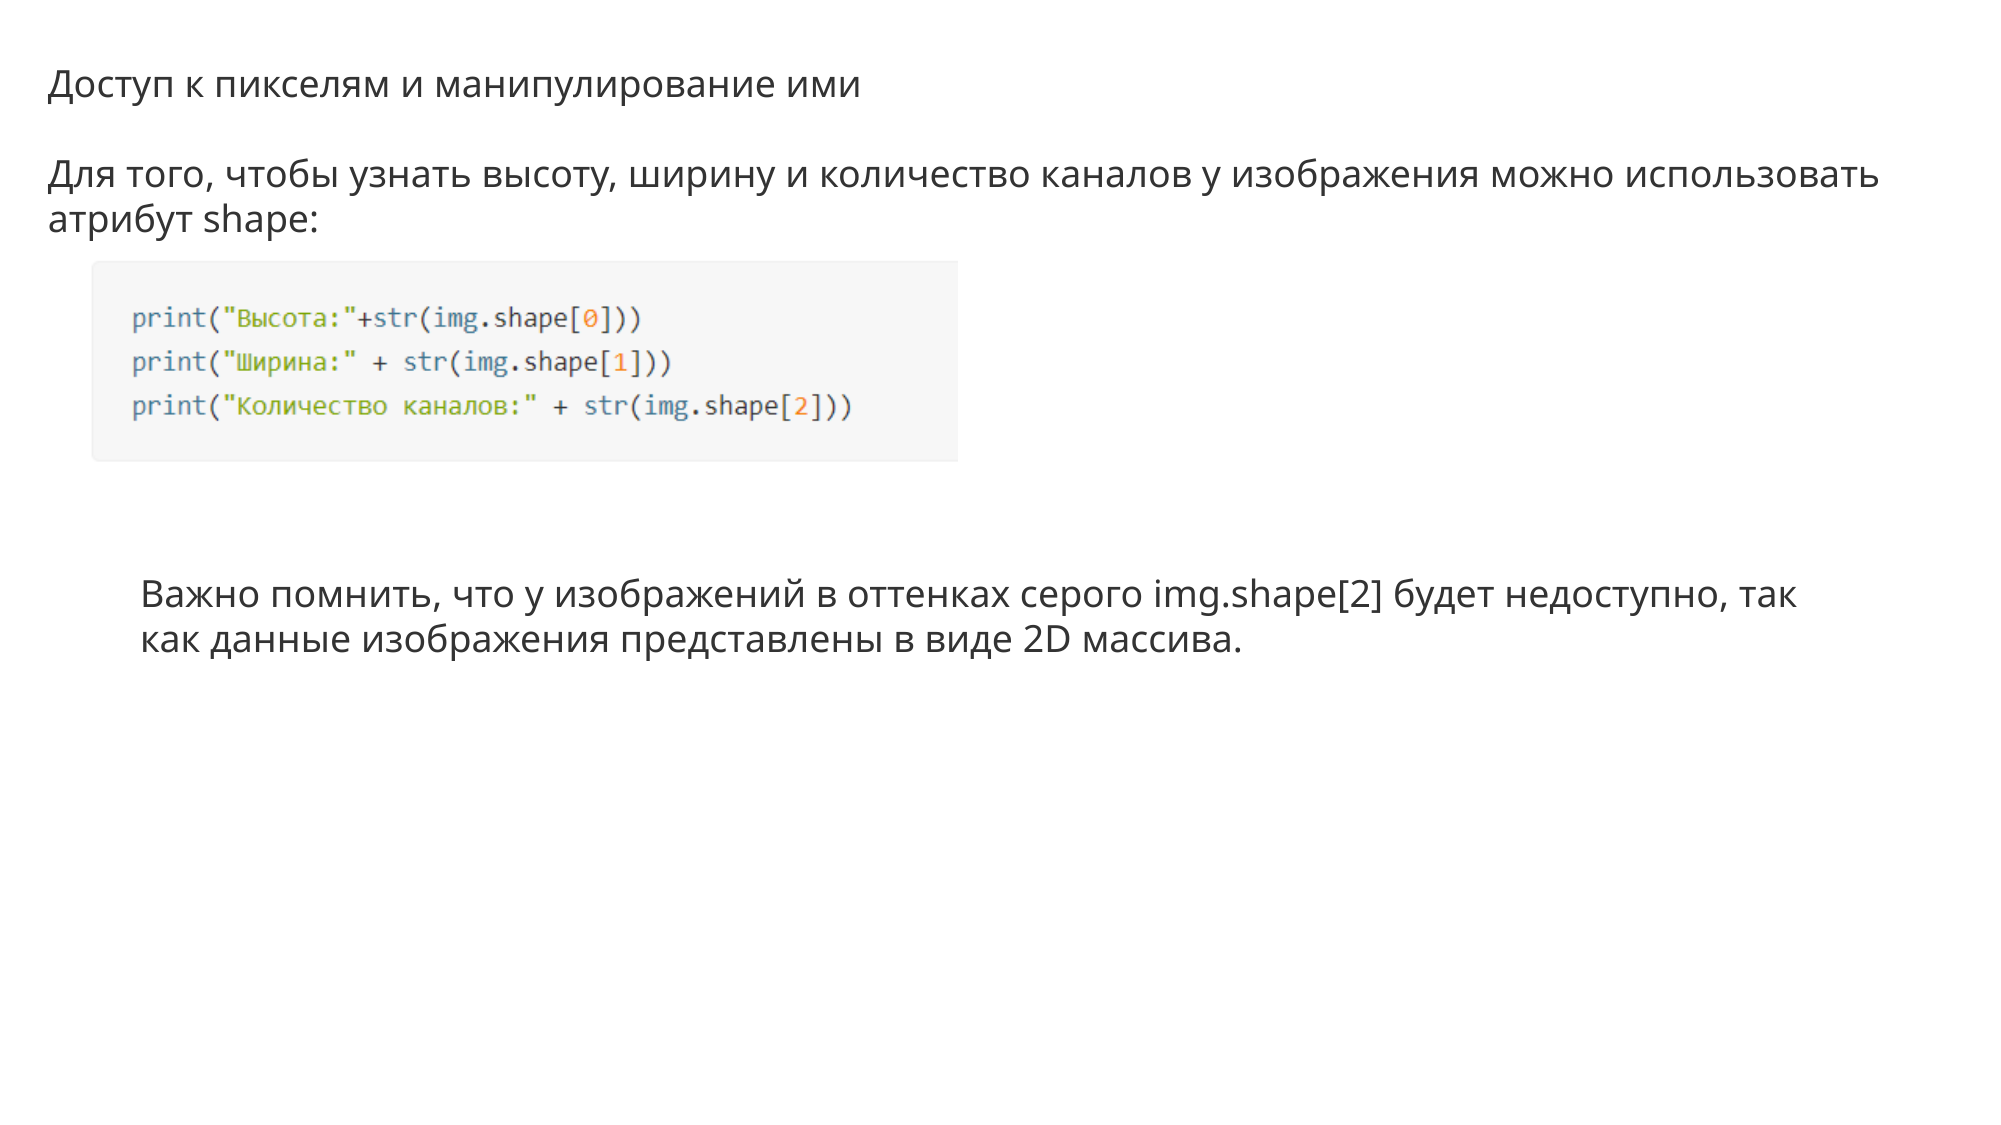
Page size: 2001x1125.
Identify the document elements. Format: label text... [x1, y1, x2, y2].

text_box Доступ к пикселям и манипулирование ими Для того, чтобы узнать высоту, ширину и количество каналов у изображения можно использовать атрибут shape: [33, 52, 1967, 247]
picture [81, 255, 958, 466]
text_box Важно помнить, что у изображений в оттенках серого img.shape[2] будет недоступно, так как данные изображения представлены в виде 2D массива. [125, 562, 1840, 668]
